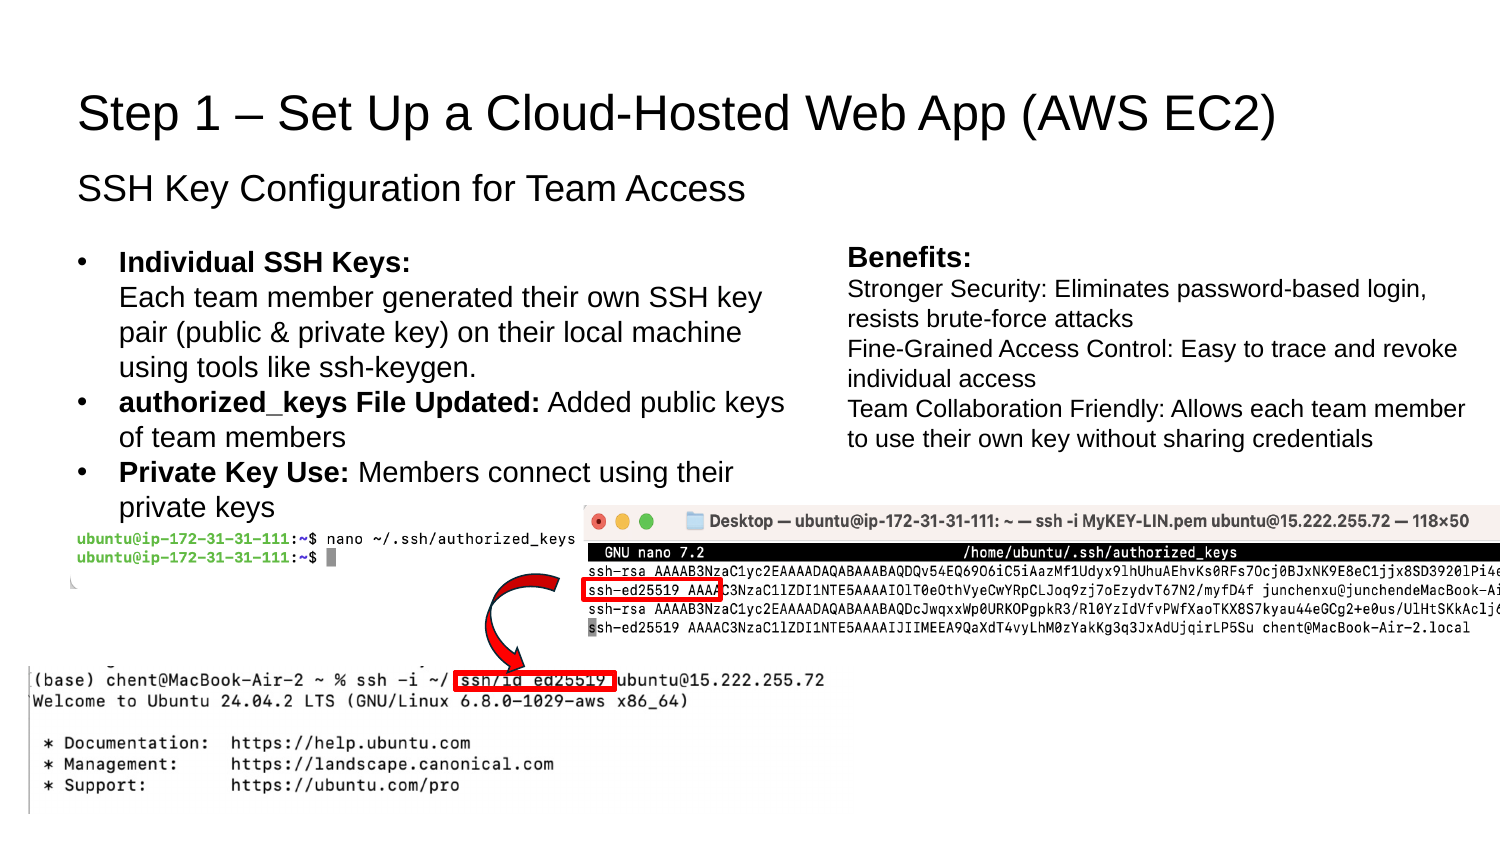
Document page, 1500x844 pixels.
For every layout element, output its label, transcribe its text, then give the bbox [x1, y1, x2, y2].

text_box Benefits: Stronger Security: Eliminates password-based login, resists brute-force attacks Fine-Grained Access Control: Easy to trace and revoke individual access Team Collaboration Friendly: Allows each team member to use their own key without sharing credentials [835, 232, 1483, 459]
picture [28, 666, 854, 814]
text_box SSH Key Configuration for Team Access Individual SSH Keys: Each team member generated their own SSH key pair (public & private key) on their local machine using tools like ssh-keygen. authorized_keys File Updated: Added public keys of team members Private Key Use: Members connect using their private keys [65, 158, 817, 526]
text_box [485, 630, 524, 665]
text_box Step 1 – Set Up a Cloud-Hosted Web App (AWS EC2) [65, 74, 1300, 146]
picture [45, 505, 1500, 647]
